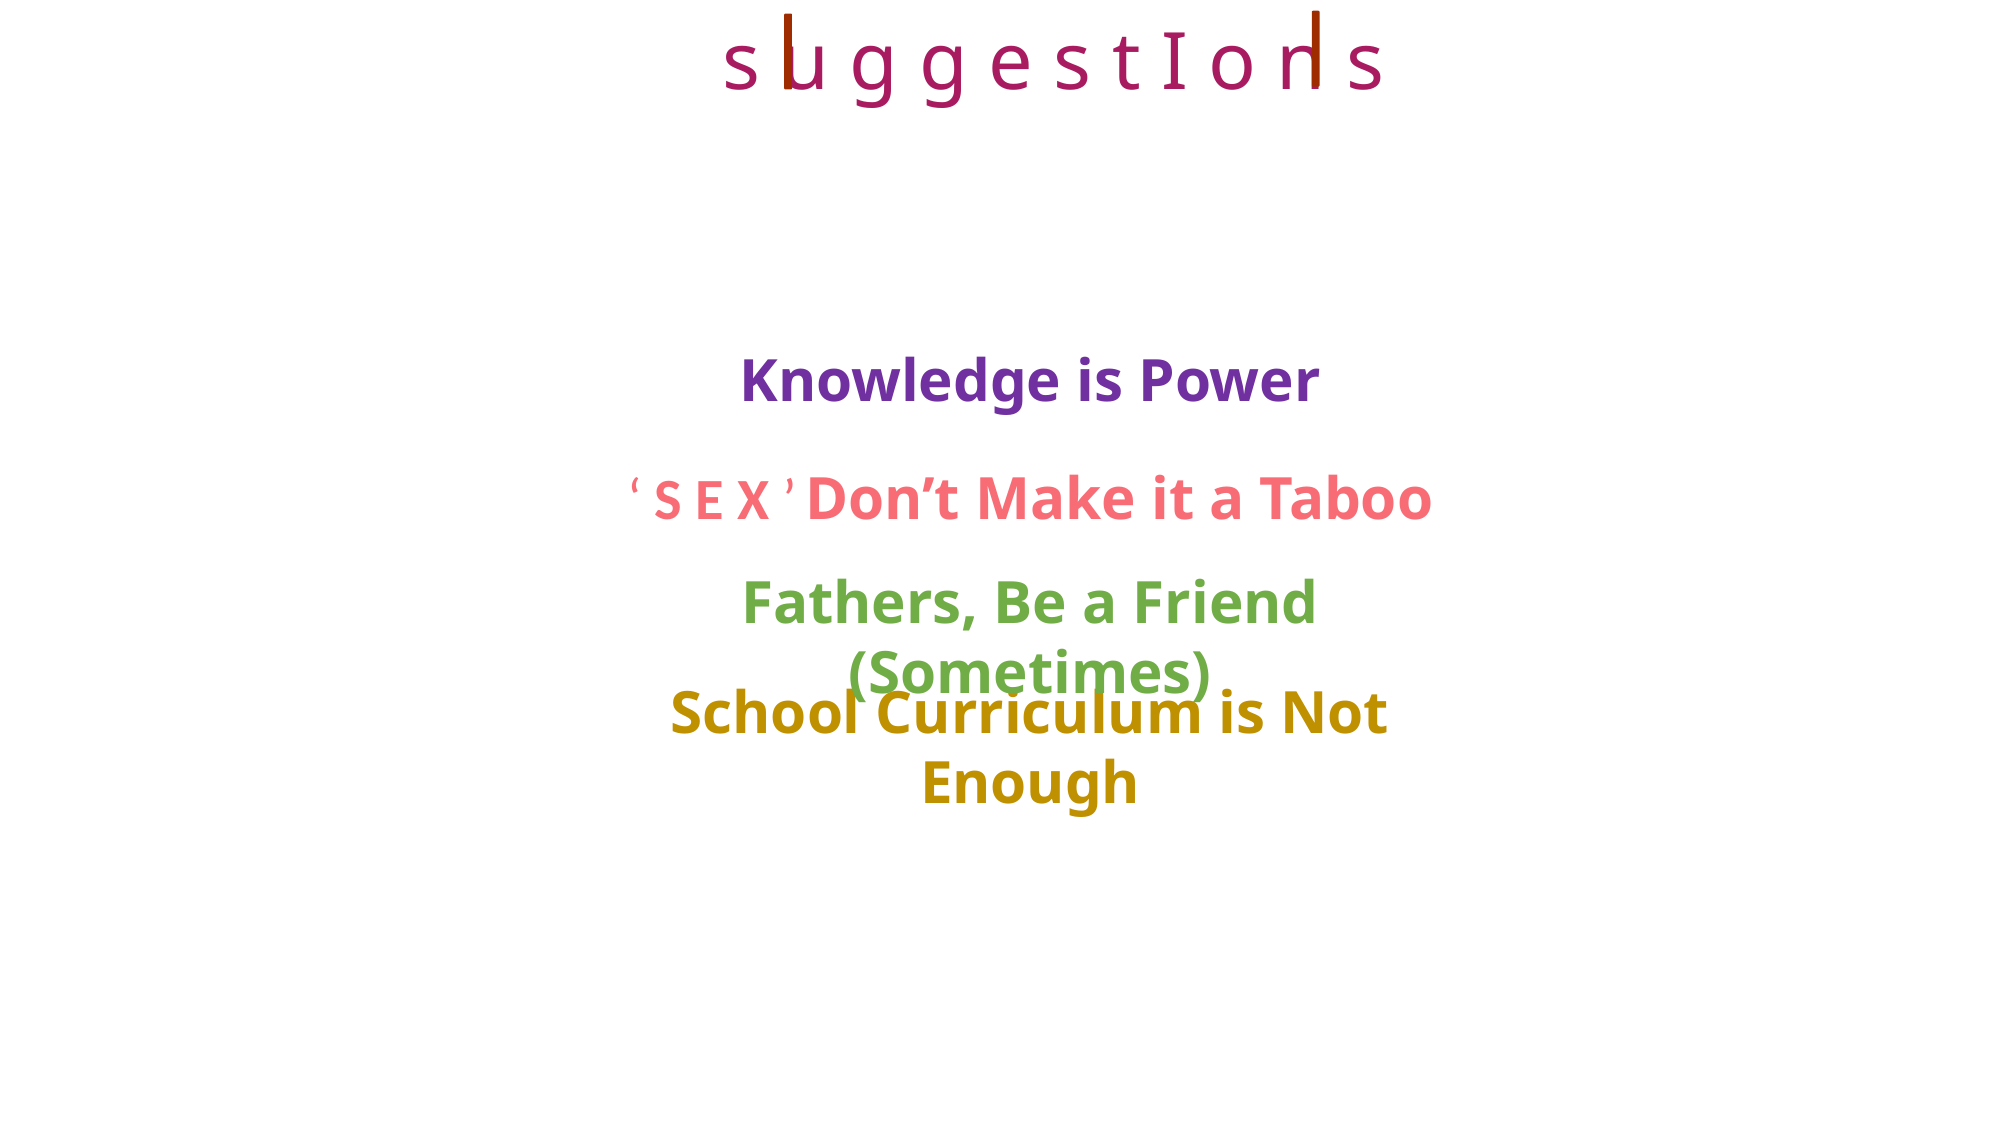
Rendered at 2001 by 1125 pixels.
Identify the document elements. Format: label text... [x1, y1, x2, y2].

text_box [1310, 9, 1321, 88]
text_box School Curriculum is Not Enough [577, 713, 1483, 823]
text_box [783, 12, 794, 91]
text_box Fathers, Be a Friend (Sometimes) [577, 558, 1483, 713]
text_box s u g g e s t I o n s [592, 3, 1498, 114]
text_box Knowledge is Power [577, 335, 1483, 421]
text_box ‘ S E X ’ Don’t Make it a Taboo [565, 454, 1495, 539]
